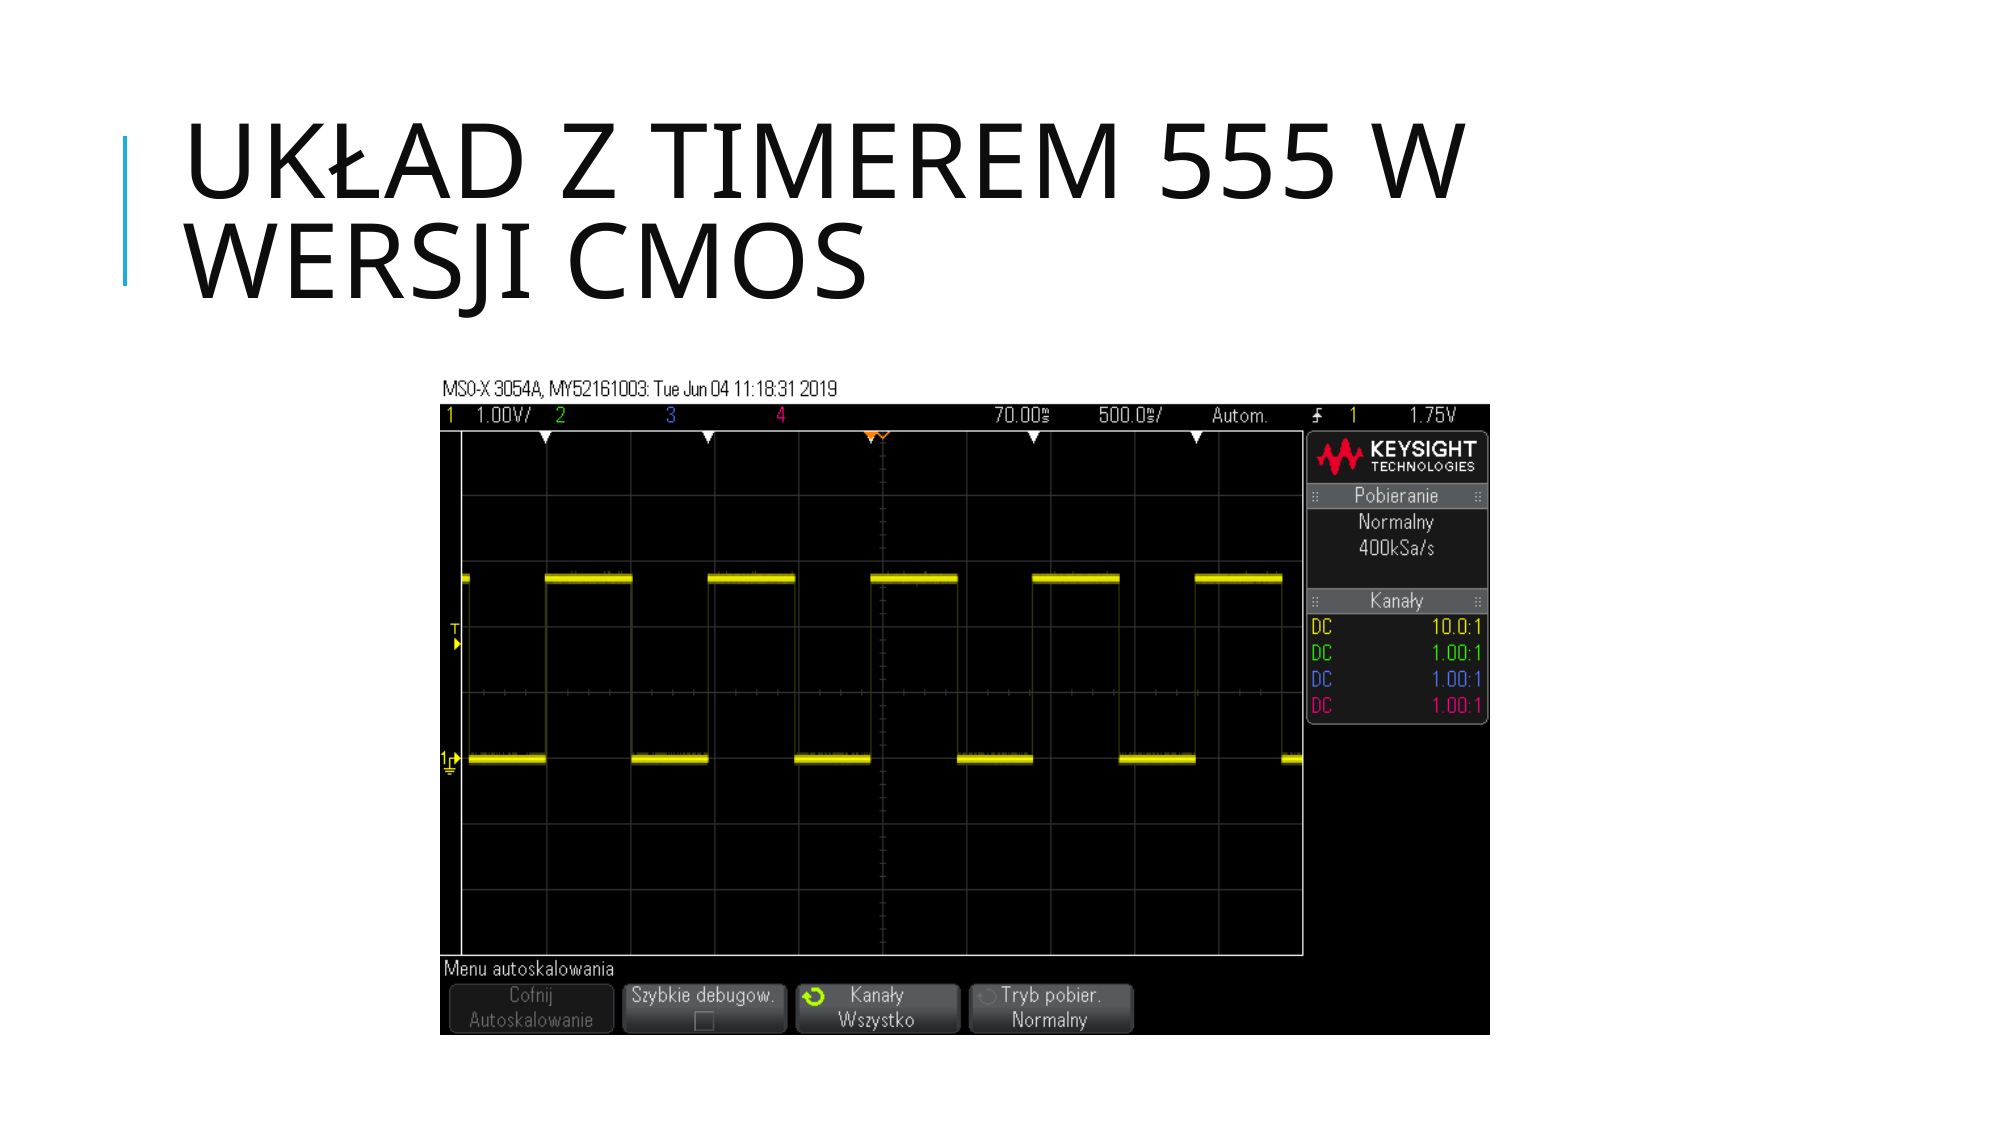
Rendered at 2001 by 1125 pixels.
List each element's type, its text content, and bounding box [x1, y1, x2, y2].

title Układ z timerem 555 w wersji CMOS [168, 96, 1763, 342]
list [440, 374, 1491, 1036]
